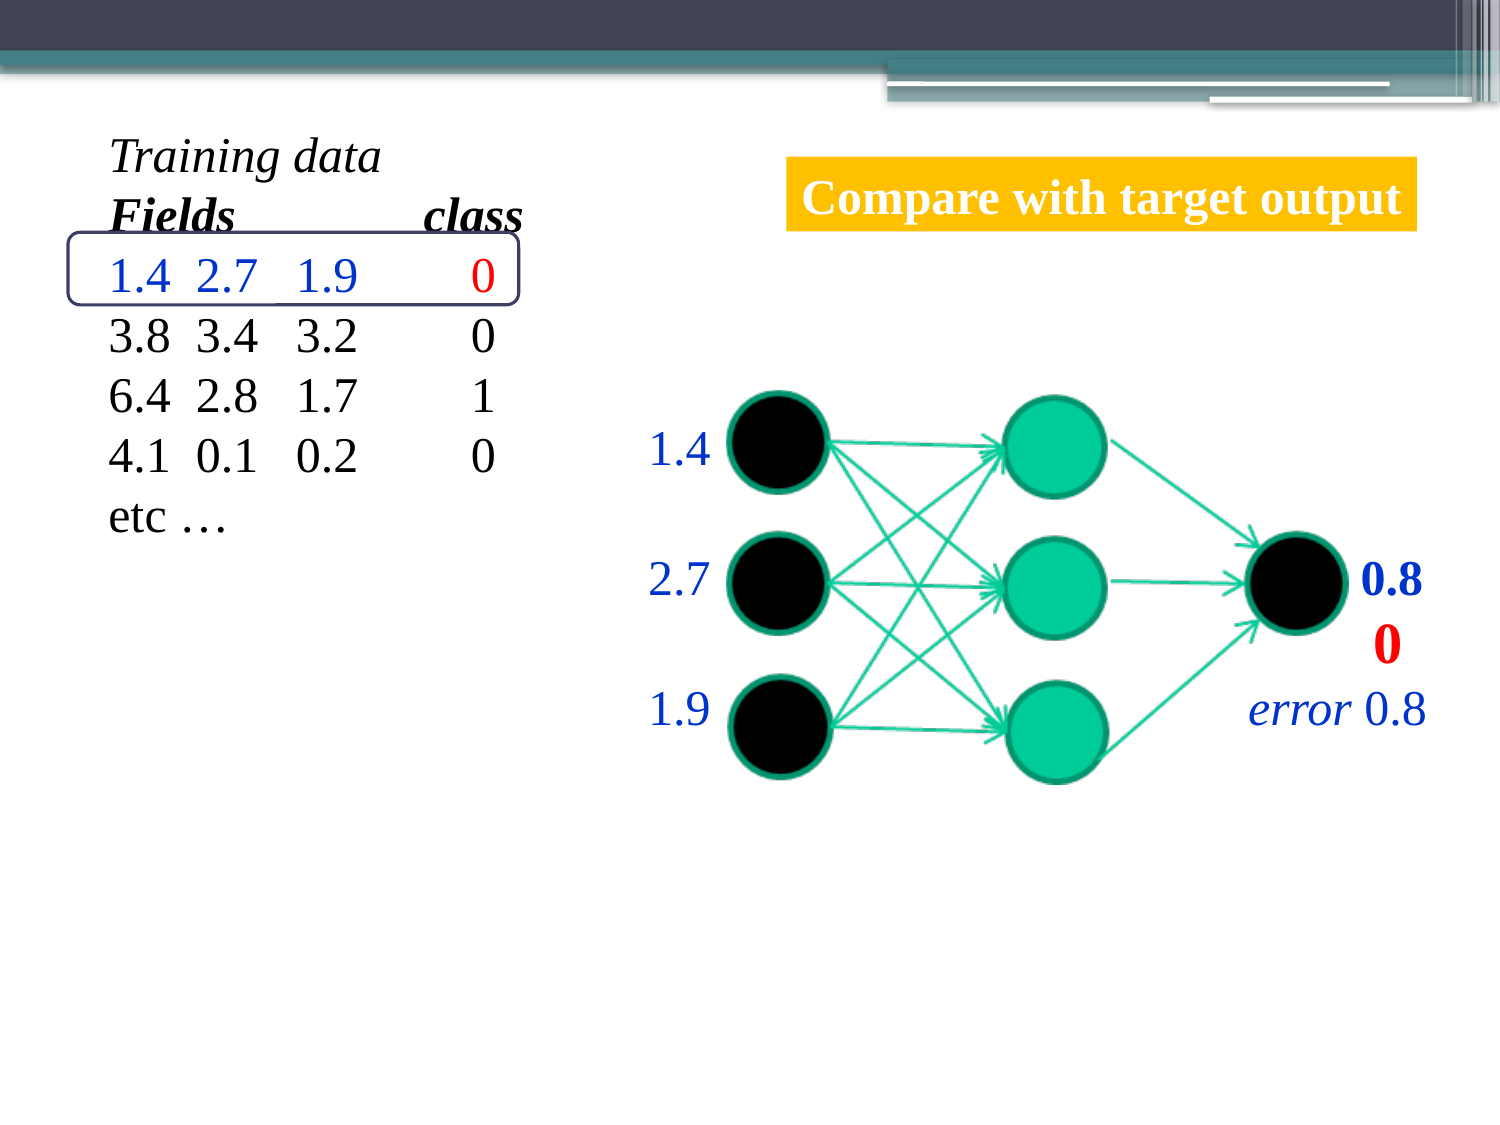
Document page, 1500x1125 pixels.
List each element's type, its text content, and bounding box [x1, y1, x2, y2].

picture [726, 390, 1349, 786]
text_box [66, 230, 521, 307]
text_box Training data Fields class 1.4 2.7 1.9 0 3.8 3.4 3.2 0 6.4 2.8 1.7 1 4.1 0.1 0.2 0 etc … [93, 115, 539, 551]
text_box Compare with target output [786, 156, 1417, 232]
text_box 1.4 2.7 0.8 0 1.9 error 0.8 [633, 408, 719, 743]
text_box 1.4 2.7 0.8 0 1.9 error 0.8 [1355, 408, 1451, 743]
